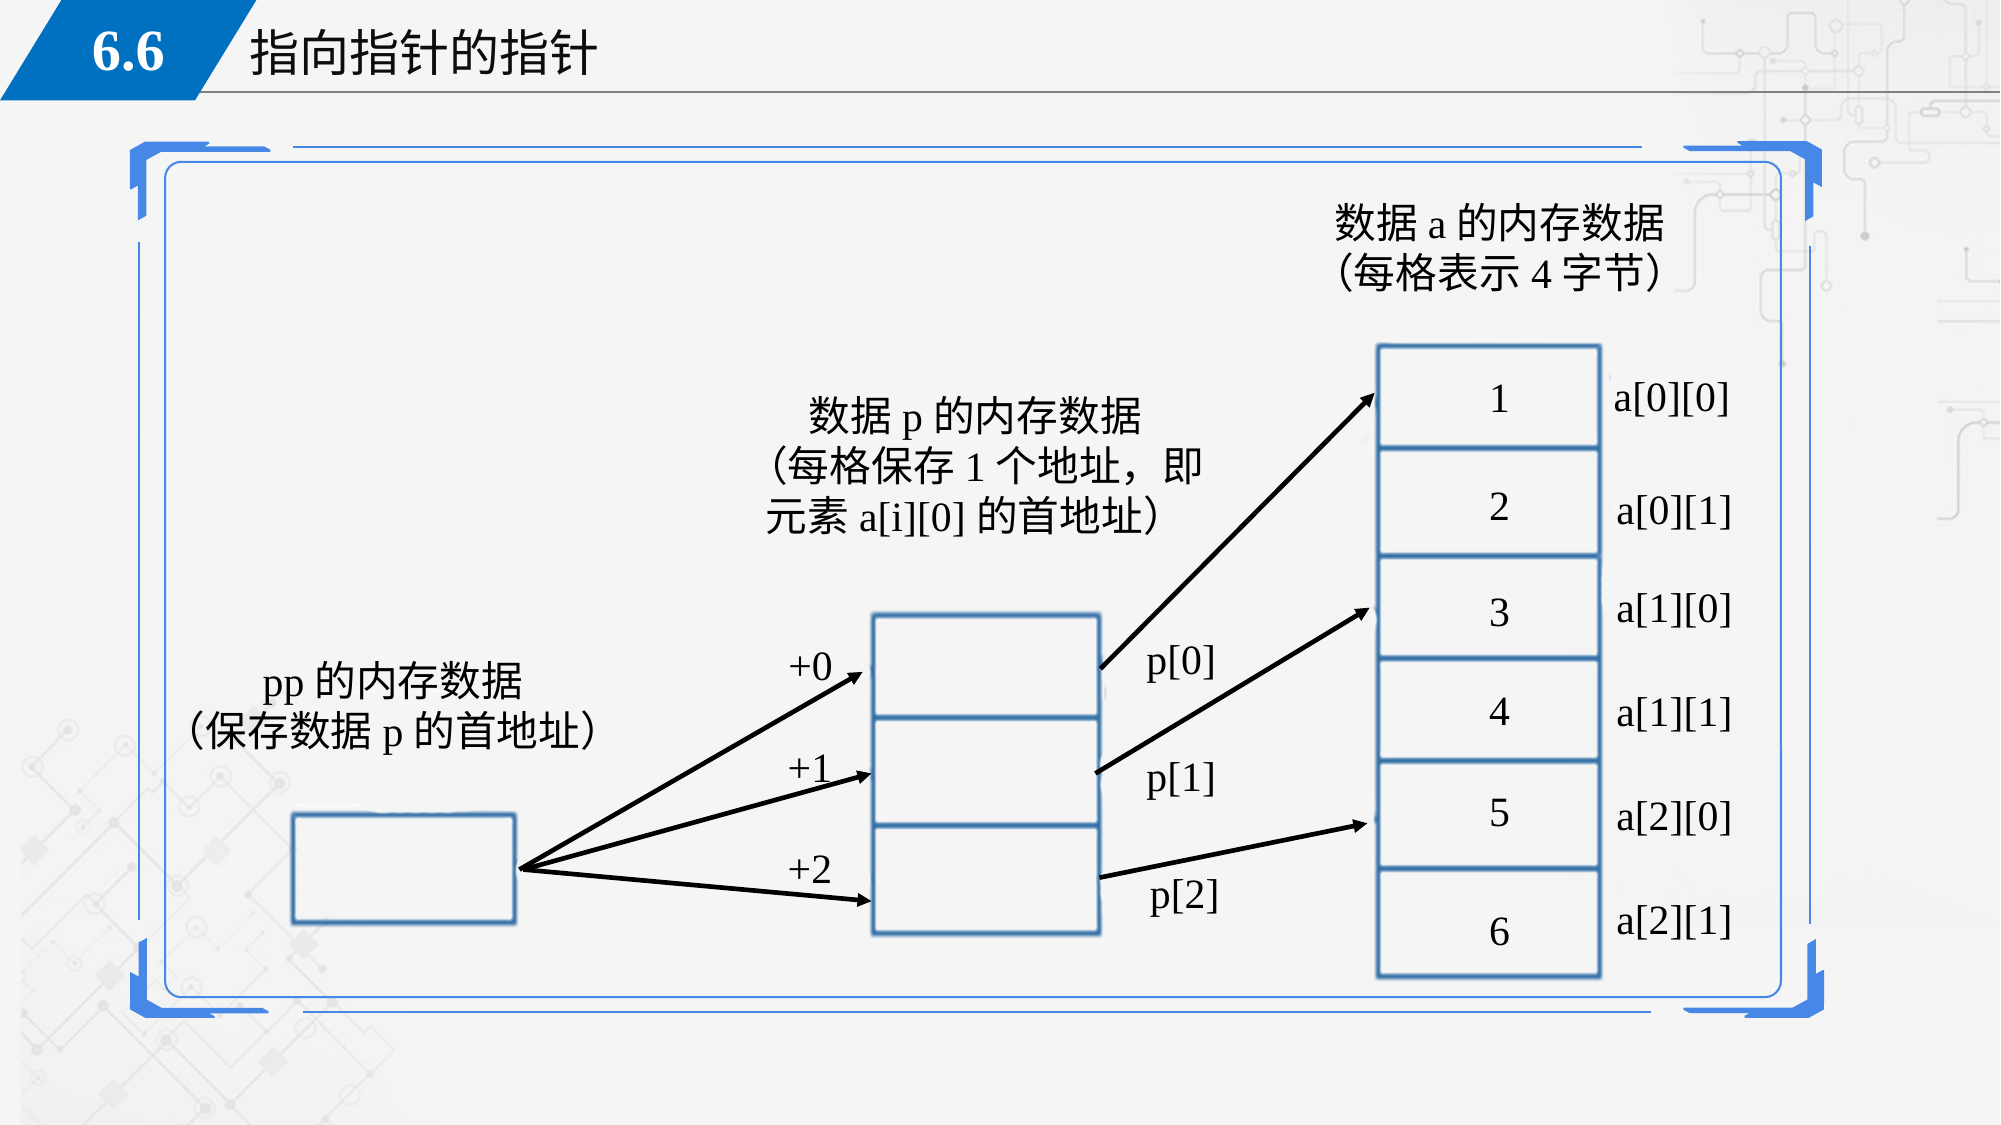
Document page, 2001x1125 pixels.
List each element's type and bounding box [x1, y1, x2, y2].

picture [0, 0, 2001, 1125]
text_box [130, 142, 1824, 1017]
picture [0, 0, 60, 98]
